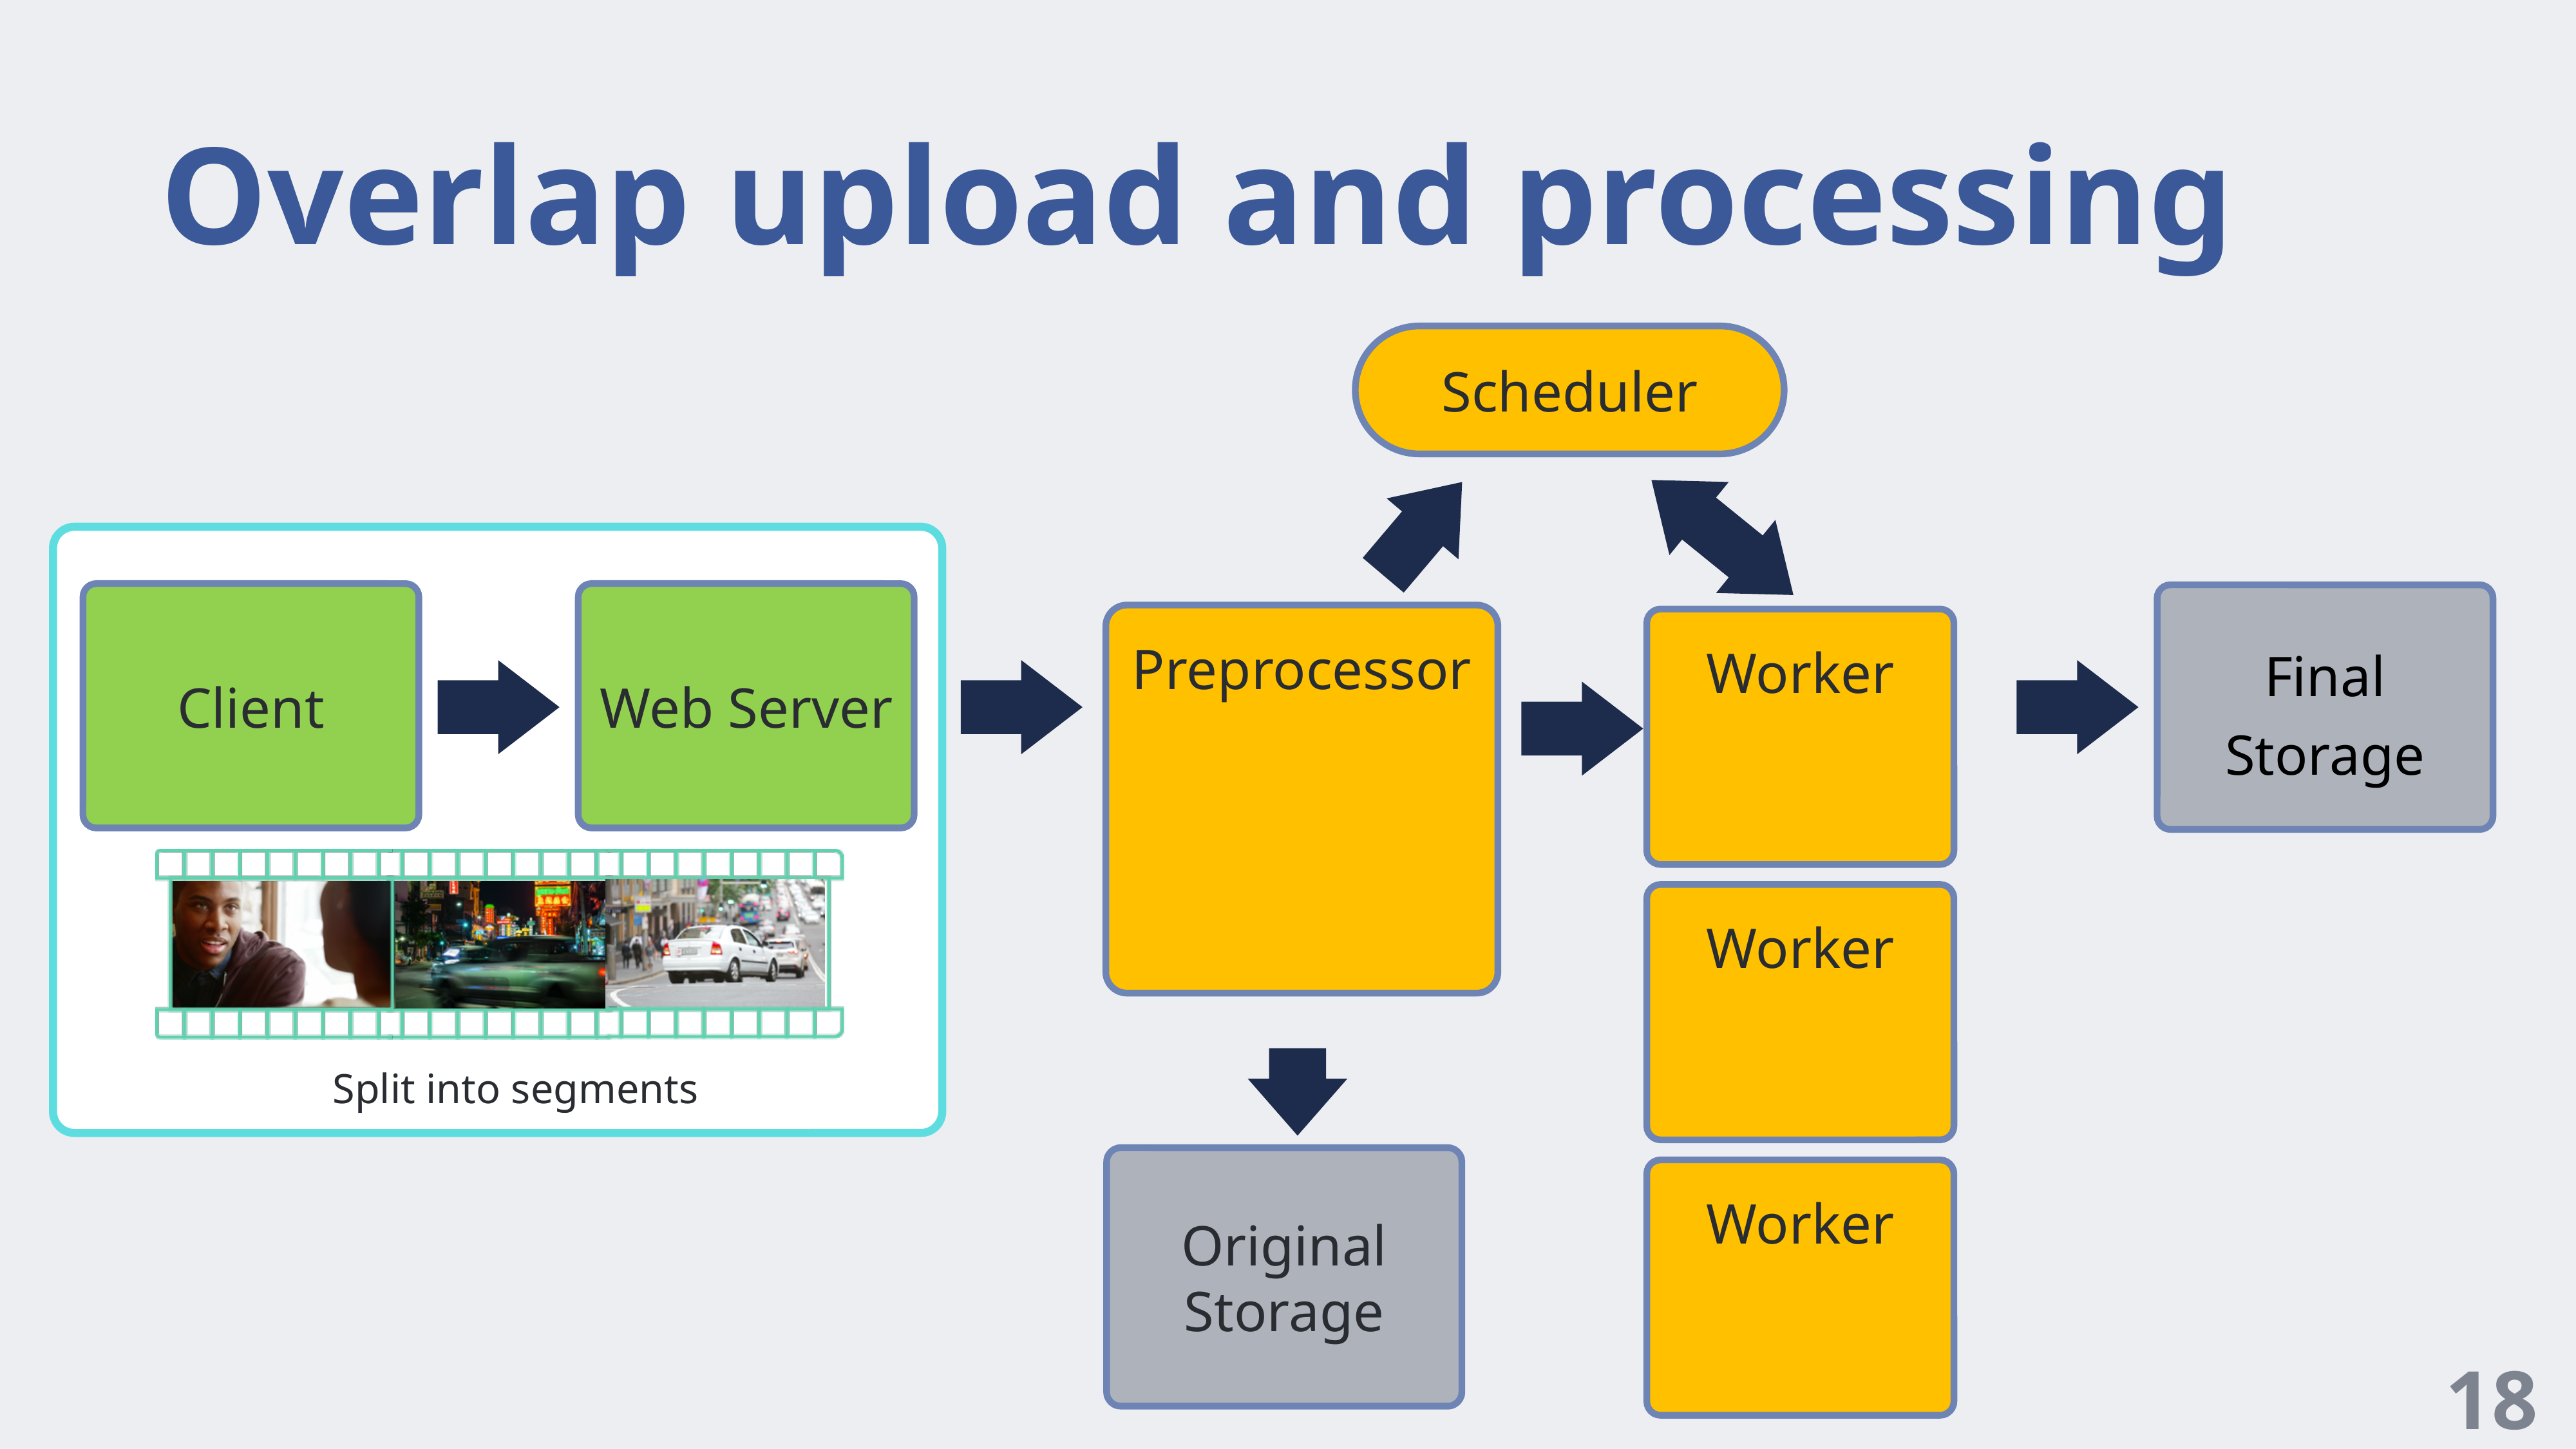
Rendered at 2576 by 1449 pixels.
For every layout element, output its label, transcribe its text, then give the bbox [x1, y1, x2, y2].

text_box Scheduler [1355, 326, 1785, 454]
text_box Preprocessor [1106, 605, 1498, 994]
text_box [2157, 585, 2494, 829]
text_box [396, 849, 605, 1040]
text_box [53, 526, 943, 1133]
text_box [2016, 660, 2139, 755]
text_box [437, 660, 560, 755]
text_box Split into segments [232, 1053, 777, 1117]
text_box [605, 848, 846, 1040]
text_box Worker [1647, 1160, 1955, 1416]
text_box Web Server [578, 583, 914, 828]
text_box Worker [1647, 884, 1955, 1141]
text_box [1521, 681, 1643, 776]
title Overlap upload and processing [160, 109, 2415, 305]
text_box Final Storage [2221, 624, 2429, 790]
text_box 18 [2414, 1334, 2570, 1449]
text_box Worker [1647, 609, 1955, 865]
text_box [1247, 1048, 1348, 1136]
text_box [960, 660, 1083, 755]
text_box Client [82, 583, 419, 828]
text_box [1363, 482, 1463, 593]
text_box Original Storage [1106, 1148, 1462, 1406]
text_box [1631, 490, 1814, 585]
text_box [155, 849, 396, 1040]
